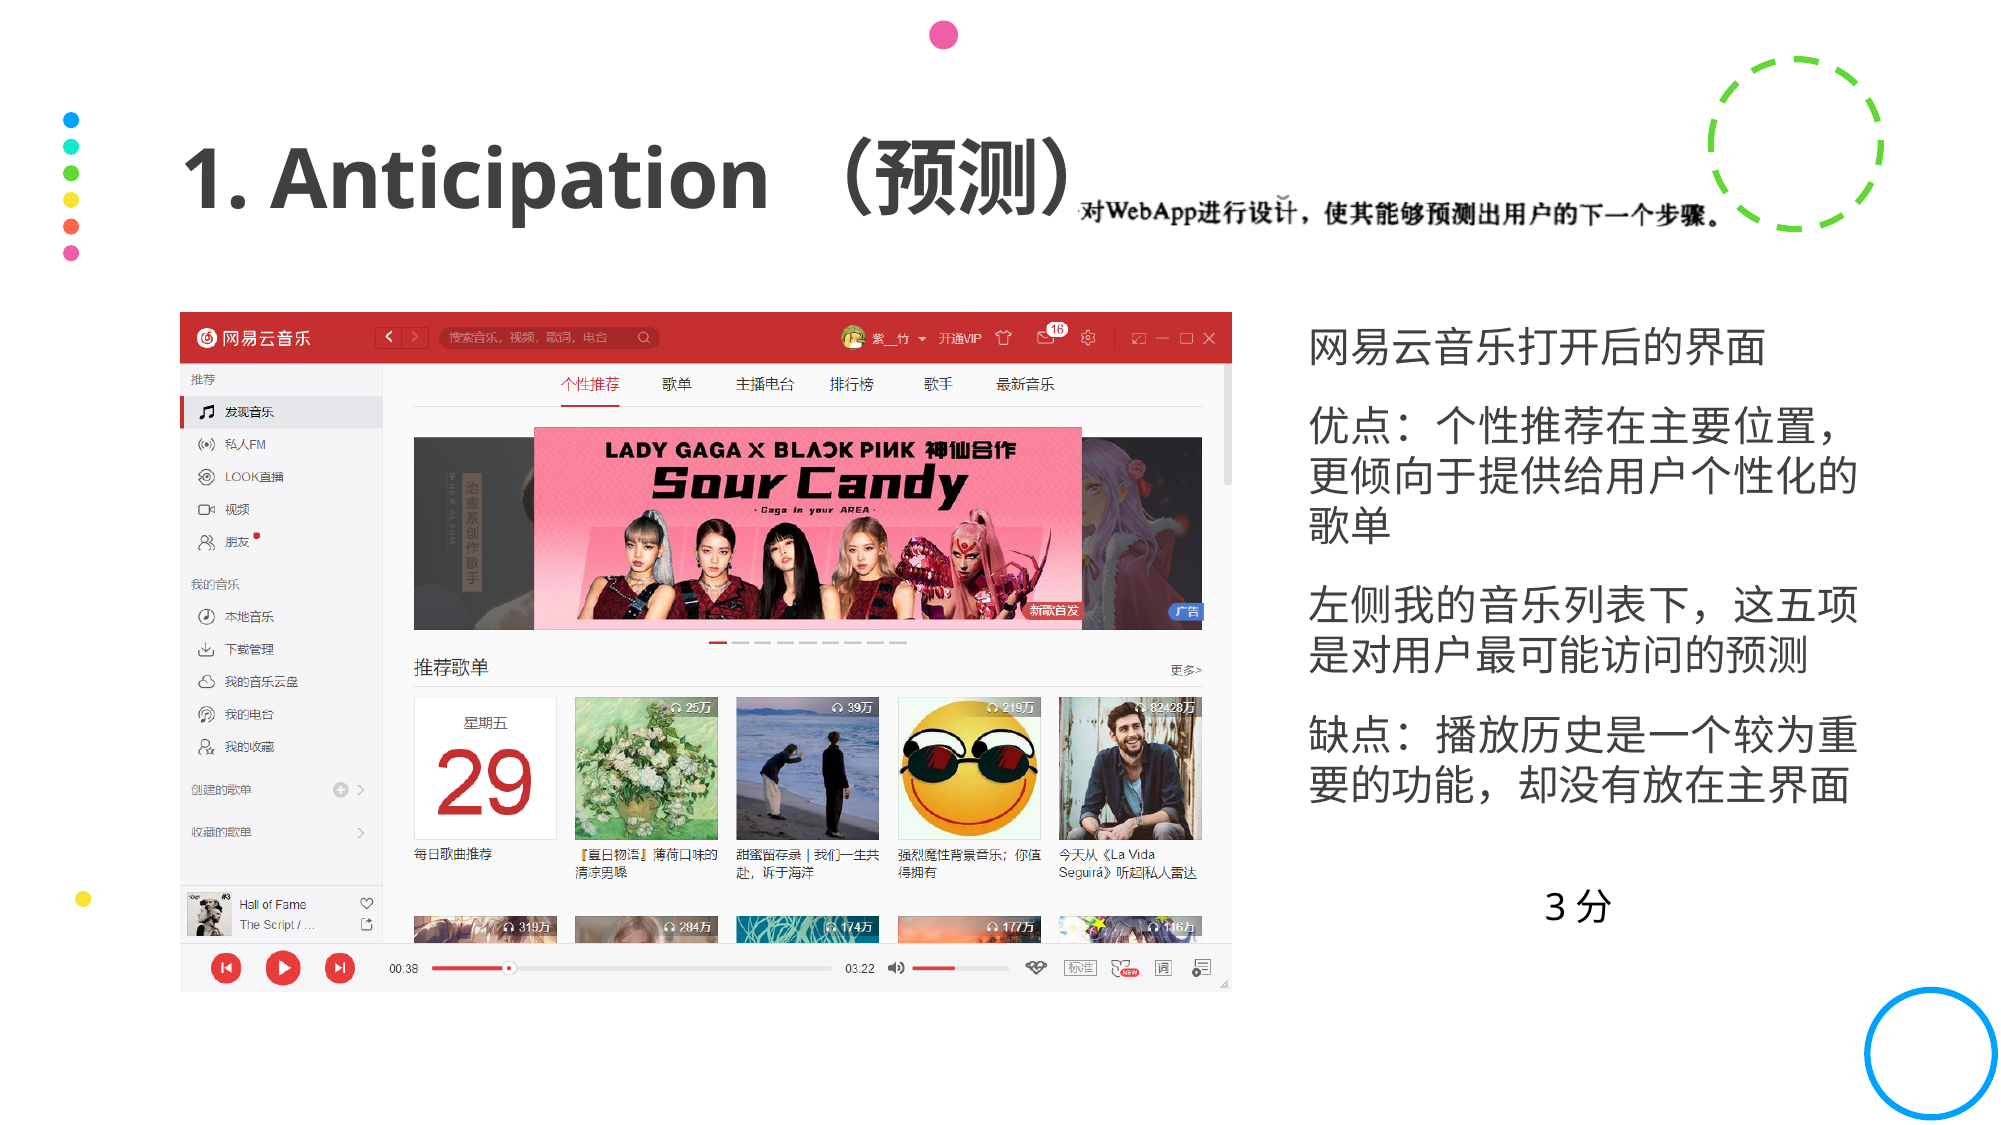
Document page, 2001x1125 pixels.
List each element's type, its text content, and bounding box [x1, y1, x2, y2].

list 网易云音乐打开后的界面 优点：个性推荐在主要位置，更倾向于提供给用户个性化的歌单 左侧我的音乐列表下，这五项是对用户最可能访问的预测 缺点：播放历史是一个较为重要的功能，却没有放在主界面 [1308, 312, 1860, 928]
title 1. Anticipation（预测） [180, 69, 1830, 294]
text_box 3分 [1529, 875, 1984, 936]
picture [1077, 194, 1718, 234]
picture [179, 312, 1232, 993]
